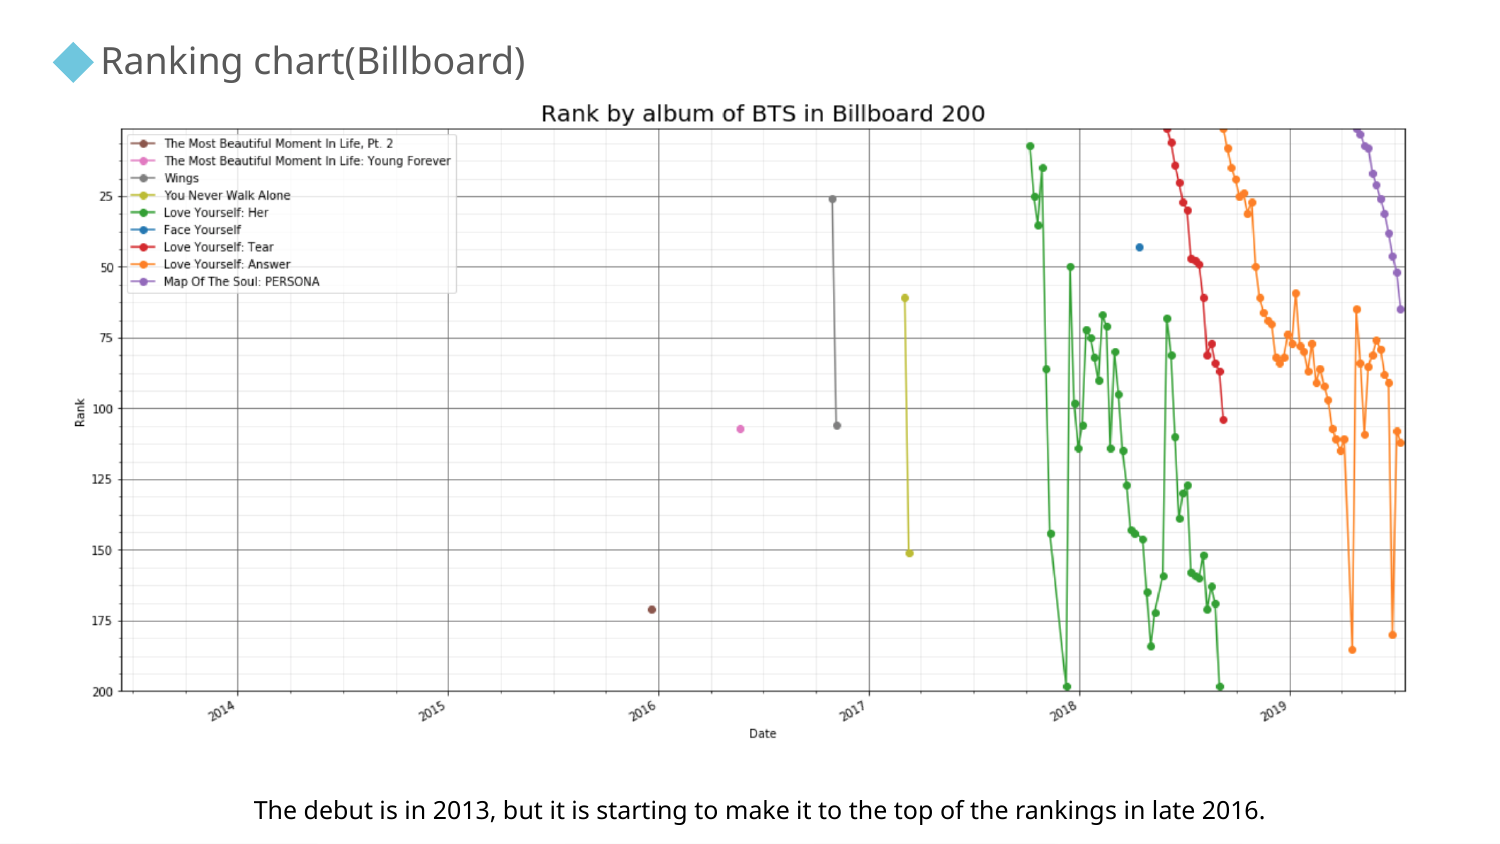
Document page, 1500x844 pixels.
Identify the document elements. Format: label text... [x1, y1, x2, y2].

picture [64, 90, 1417, 753]
text_box The debut is in 2013, but it is starting to make it to the top of the rankings in late 2016. [230, 794, 1400, 834]
text_box [50, 39, 96, 85]
text_box Ranking chart(Billboard) [100, 28, 526, 89]
